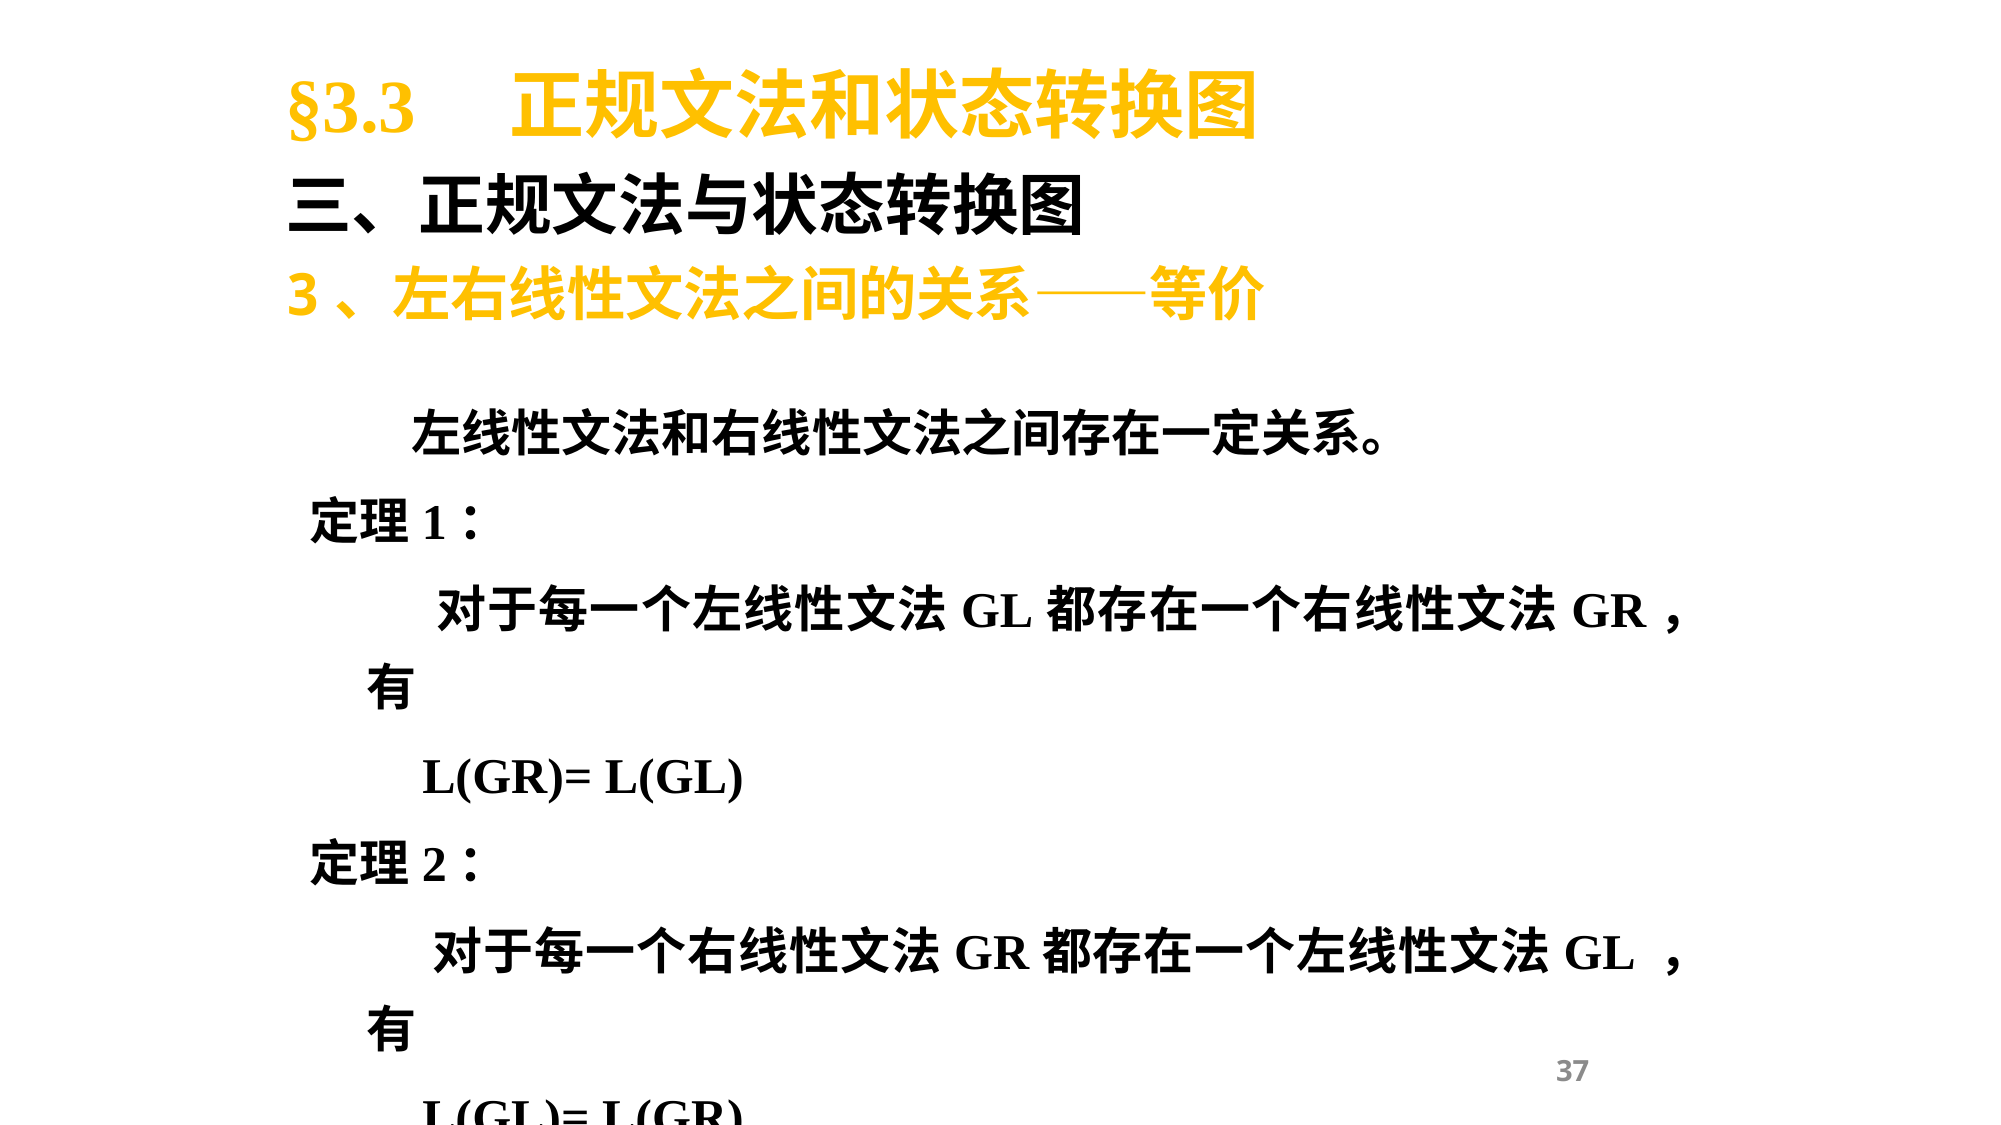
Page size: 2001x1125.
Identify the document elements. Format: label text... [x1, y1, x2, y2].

text_box 左线性文法和右线性文法之间存在一定关系。 定理1： 对于每一个左线性文法GL都存在一个右线性文法GR，有 L(GR)= L(GL) 定理2： 对于每一个右线性文法GR都存在一个左线性文法GL ，有 L(GL)= L(GR) [295, 376, 1725, 1125]
text_box §3.3 正规文法和状态转换图 三、正规文法与状态转换图 3、左右线性文法之间的关系——等价 [264, 31, 1715, 351]
